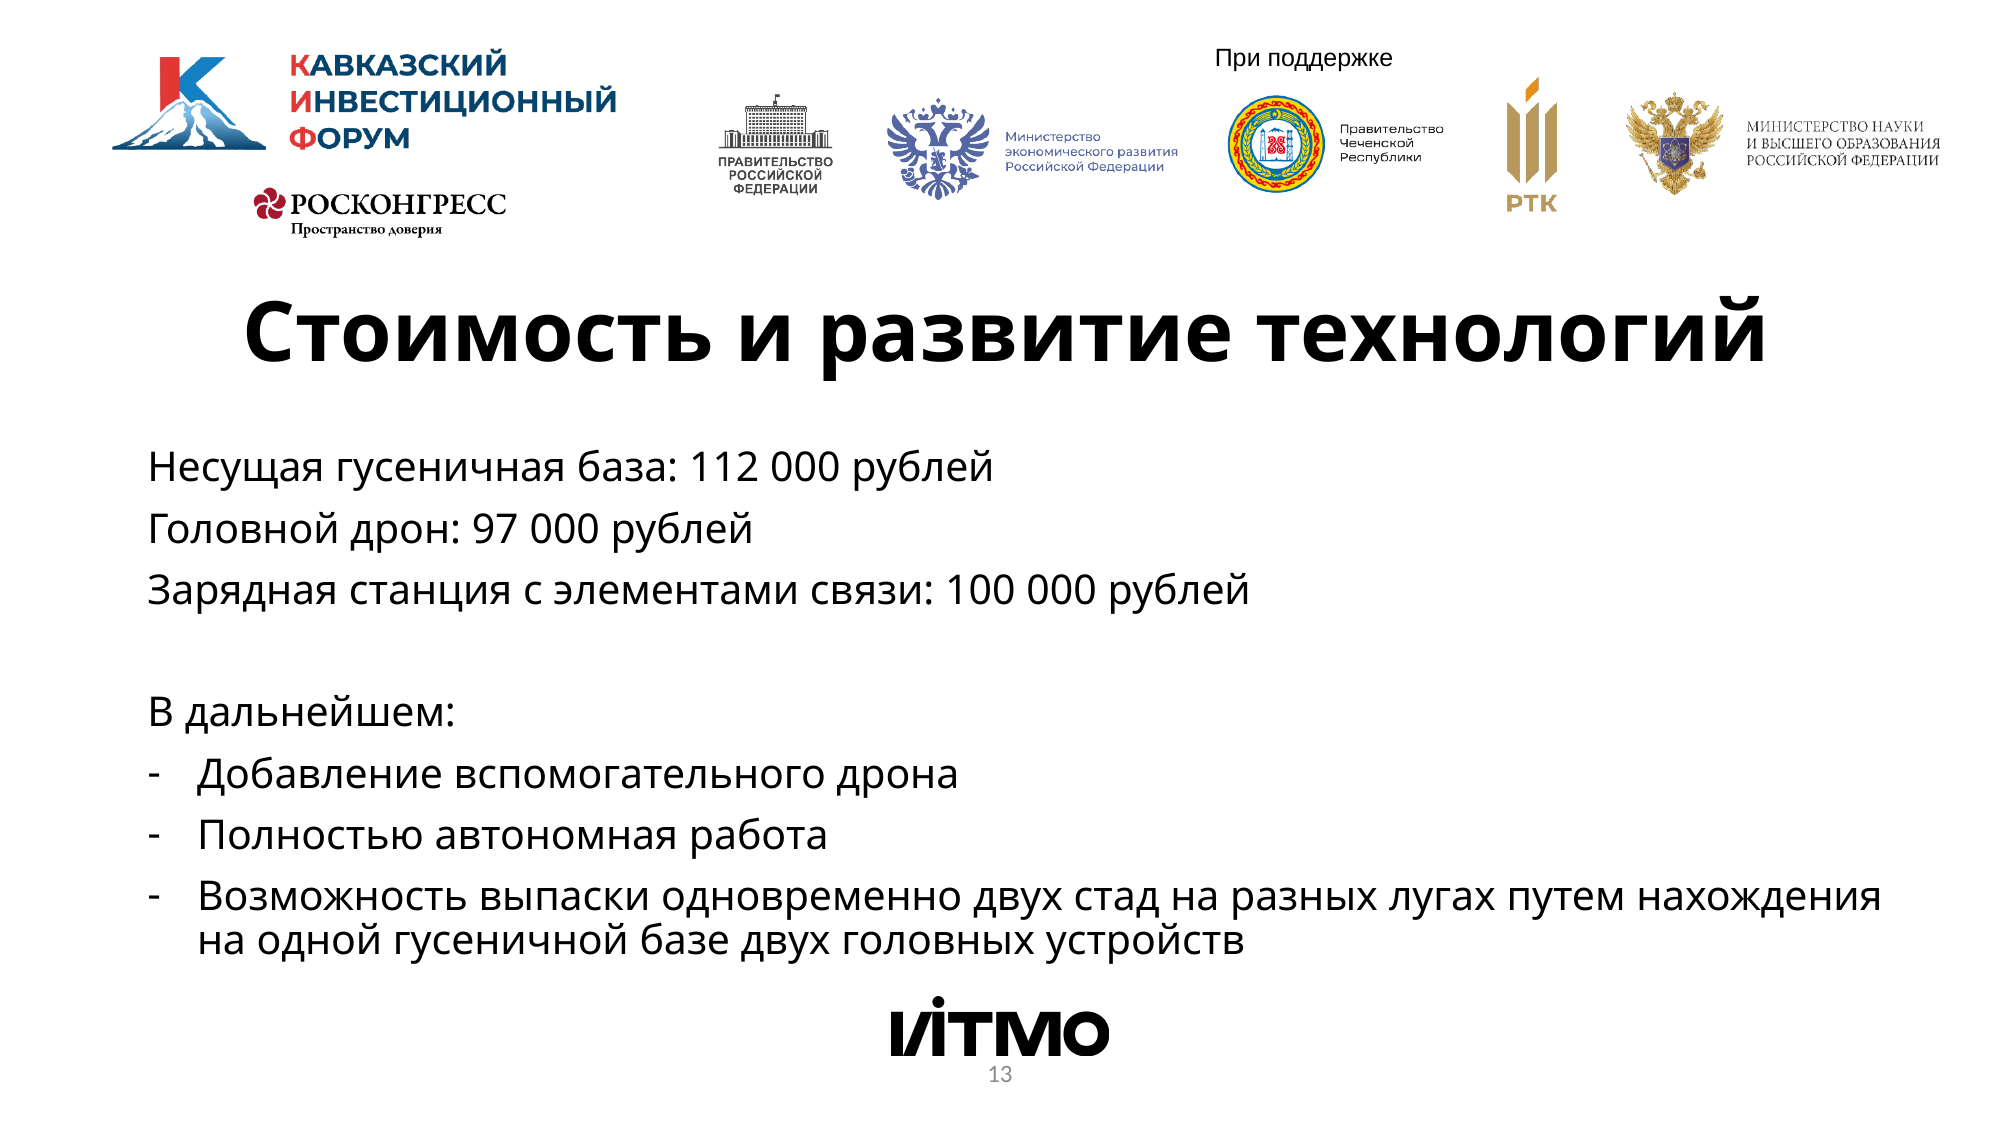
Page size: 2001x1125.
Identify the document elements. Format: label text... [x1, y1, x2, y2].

title Стоимость и развитие технологий [93, 153, 1942, 516]
picture [1224, 63, 1613, 153]
picture [875, 81, 1199, 153]
picture [99, 42, 622, 153]
picture [891, 996, 1109, 1056]
picture [690, 85, 863, 153]
text_box Несущая гусеничная база: 112 000 рублей Головной дрон: 97 000 рублей Зарядная станция с элементами связи: 100 000 рублей В дальнейшем: Добавление вспомогательного дрона Полностью автономная работа Возможность выпаски одновременно двух стад на разных лугах путем нахождения на одной гусеничной базе двух головных устройств [132, 439, 1942, 972]
footer 13 [662, 1042, 1338, 1103]
picture [1626, 92, 1940, 153]
